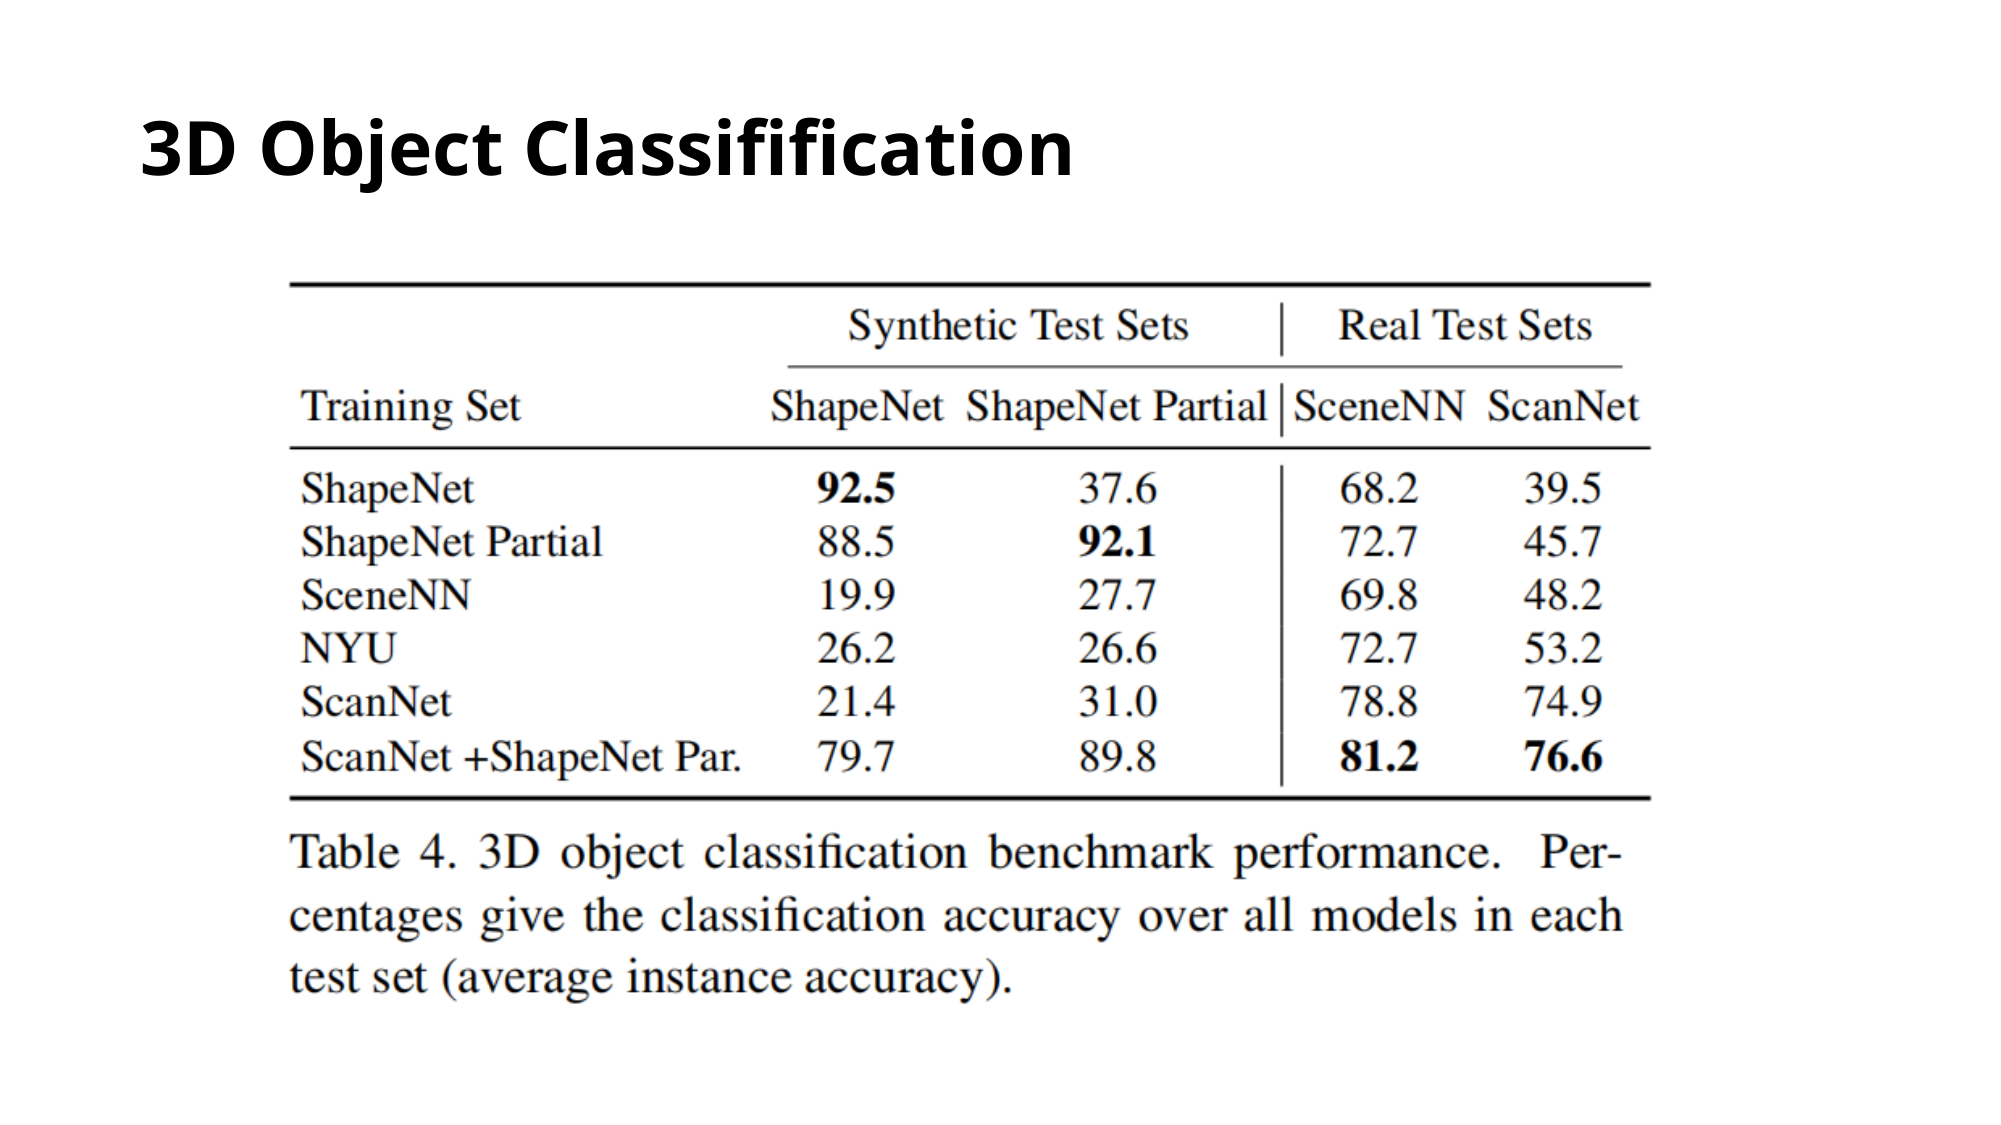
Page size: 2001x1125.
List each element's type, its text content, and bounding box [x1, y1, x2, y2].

title 3D Object Classifification [106, 42, 1832, 260]
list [283, 259, 1655, 1020]
